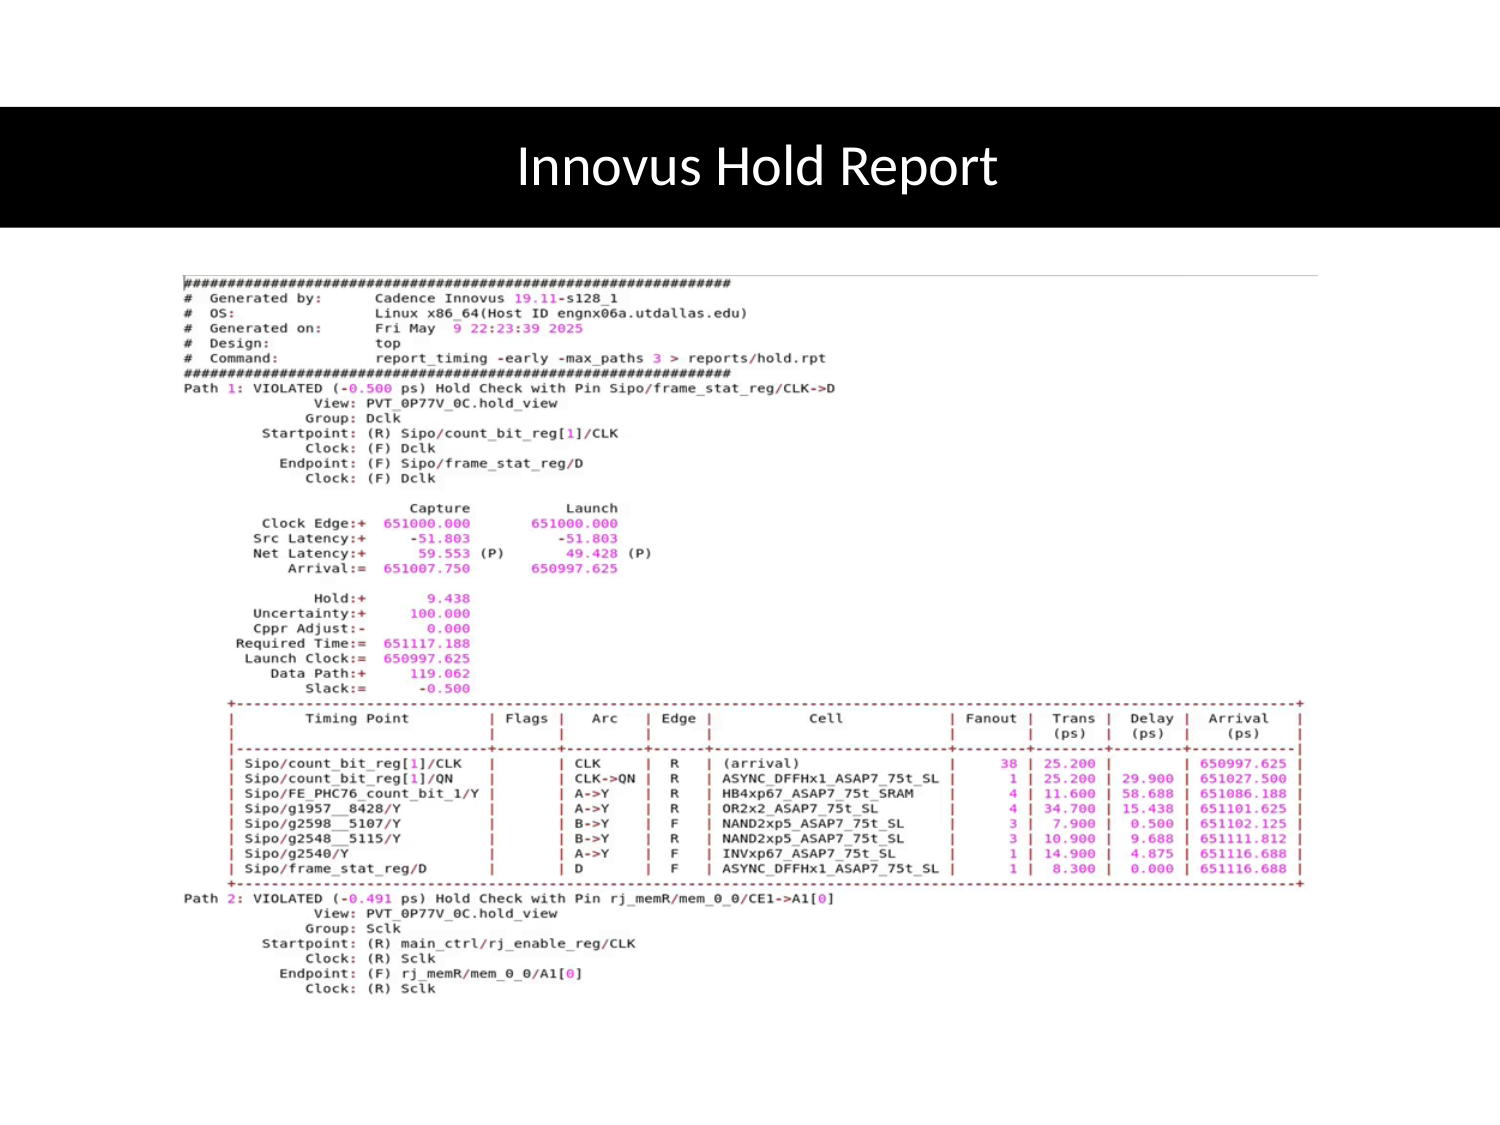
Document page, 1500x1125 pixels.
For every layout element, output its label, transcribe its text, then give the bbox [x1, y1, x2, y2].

text_box [0, 105, 1500, 230]
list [182, 275, 1318, 997]
title Innovus Hold Report [68, 105, 1448, 228]
